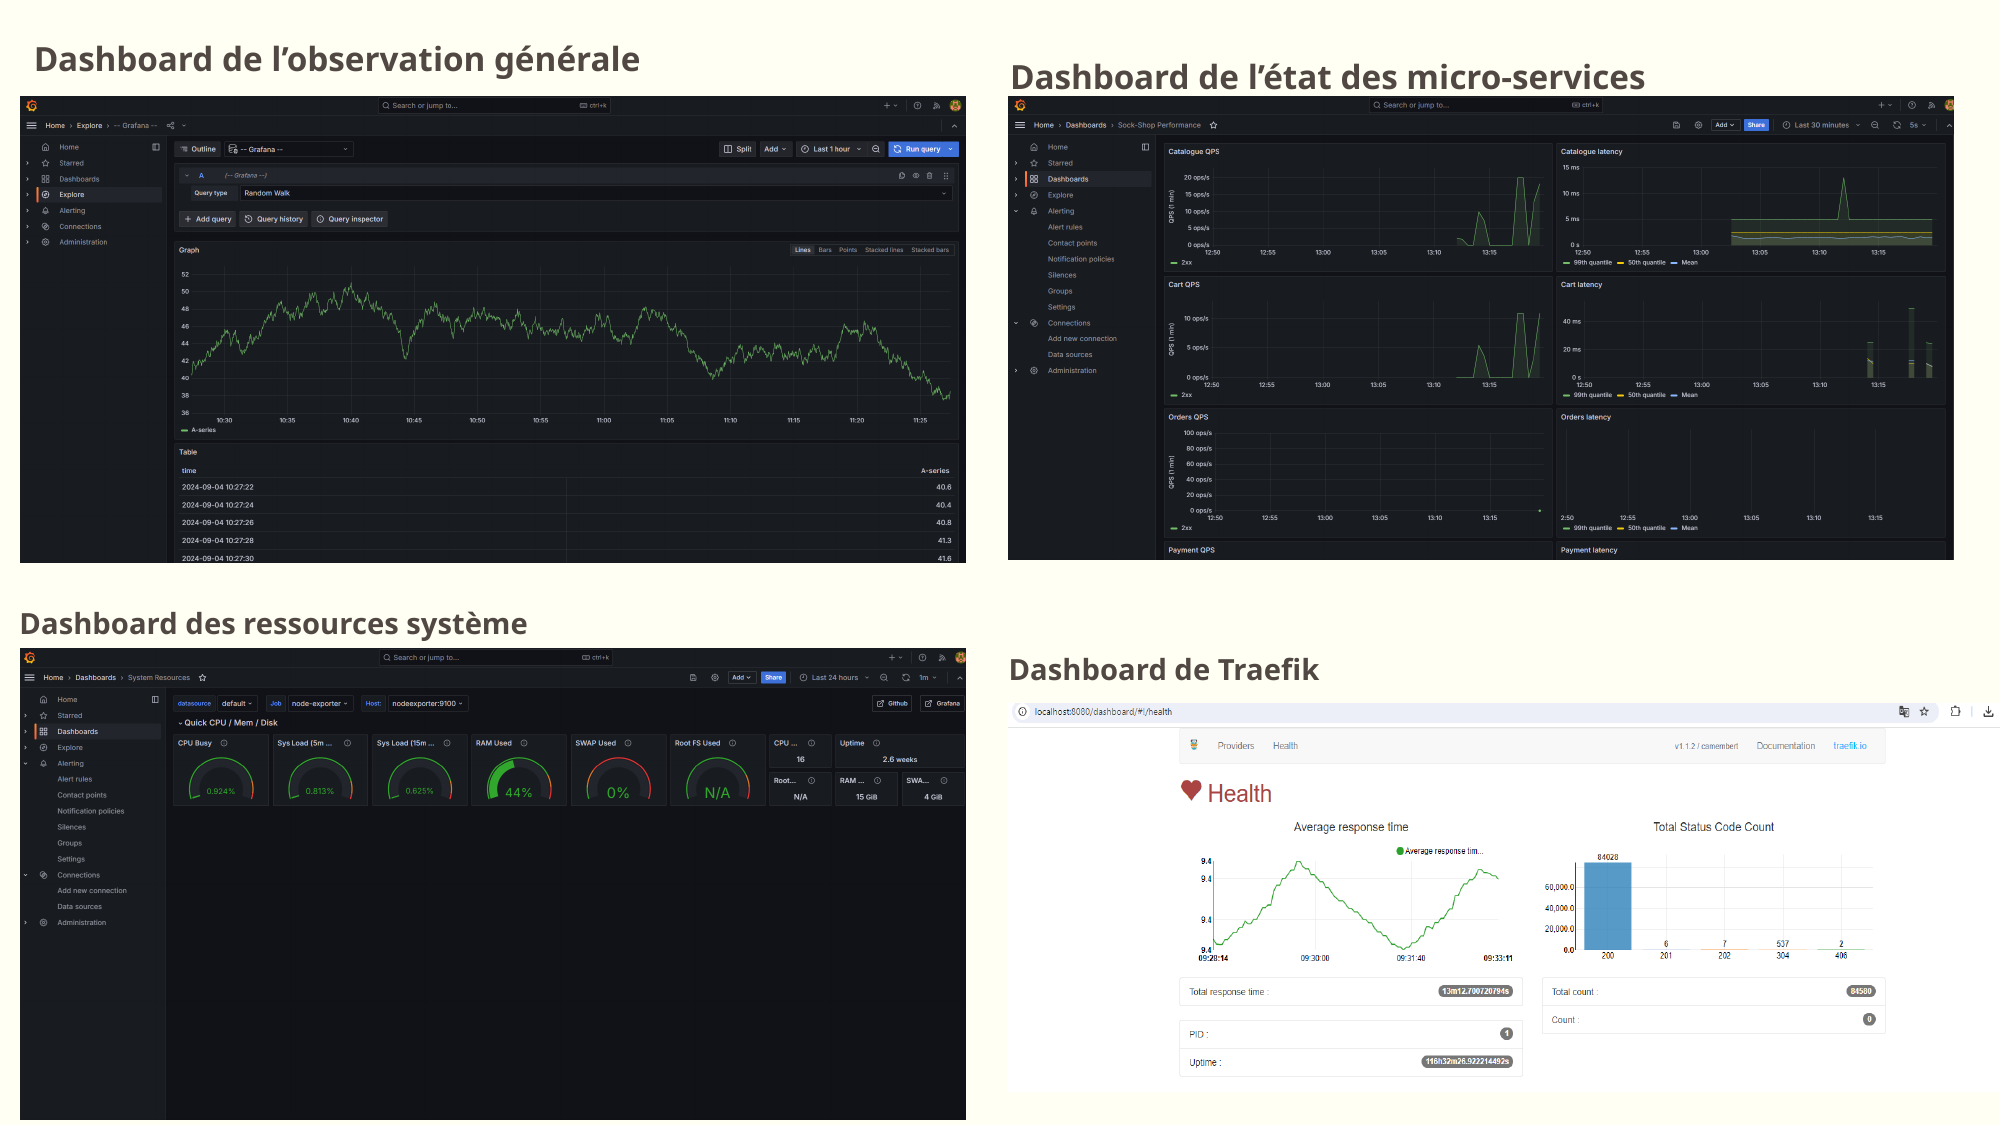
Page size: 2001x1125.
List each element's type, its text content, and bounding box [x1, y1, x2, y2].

text_box Dashboard de l’observation générale [18, 30, 697, 86]
picture [1008, 96, 1954, 560]
picture [20, 96, 966, 563]
text_box Dashboard des ressources système [4, 597, 563, 648]
text_box Dashboard de Traefik [993, 644, 1552, 694]
picture [1008, 703, 2000, 1092]
picture [20, 648, 966, 1120]
text_box Dashboard de l’état des micro-services [995, 48, 1673, 104]
